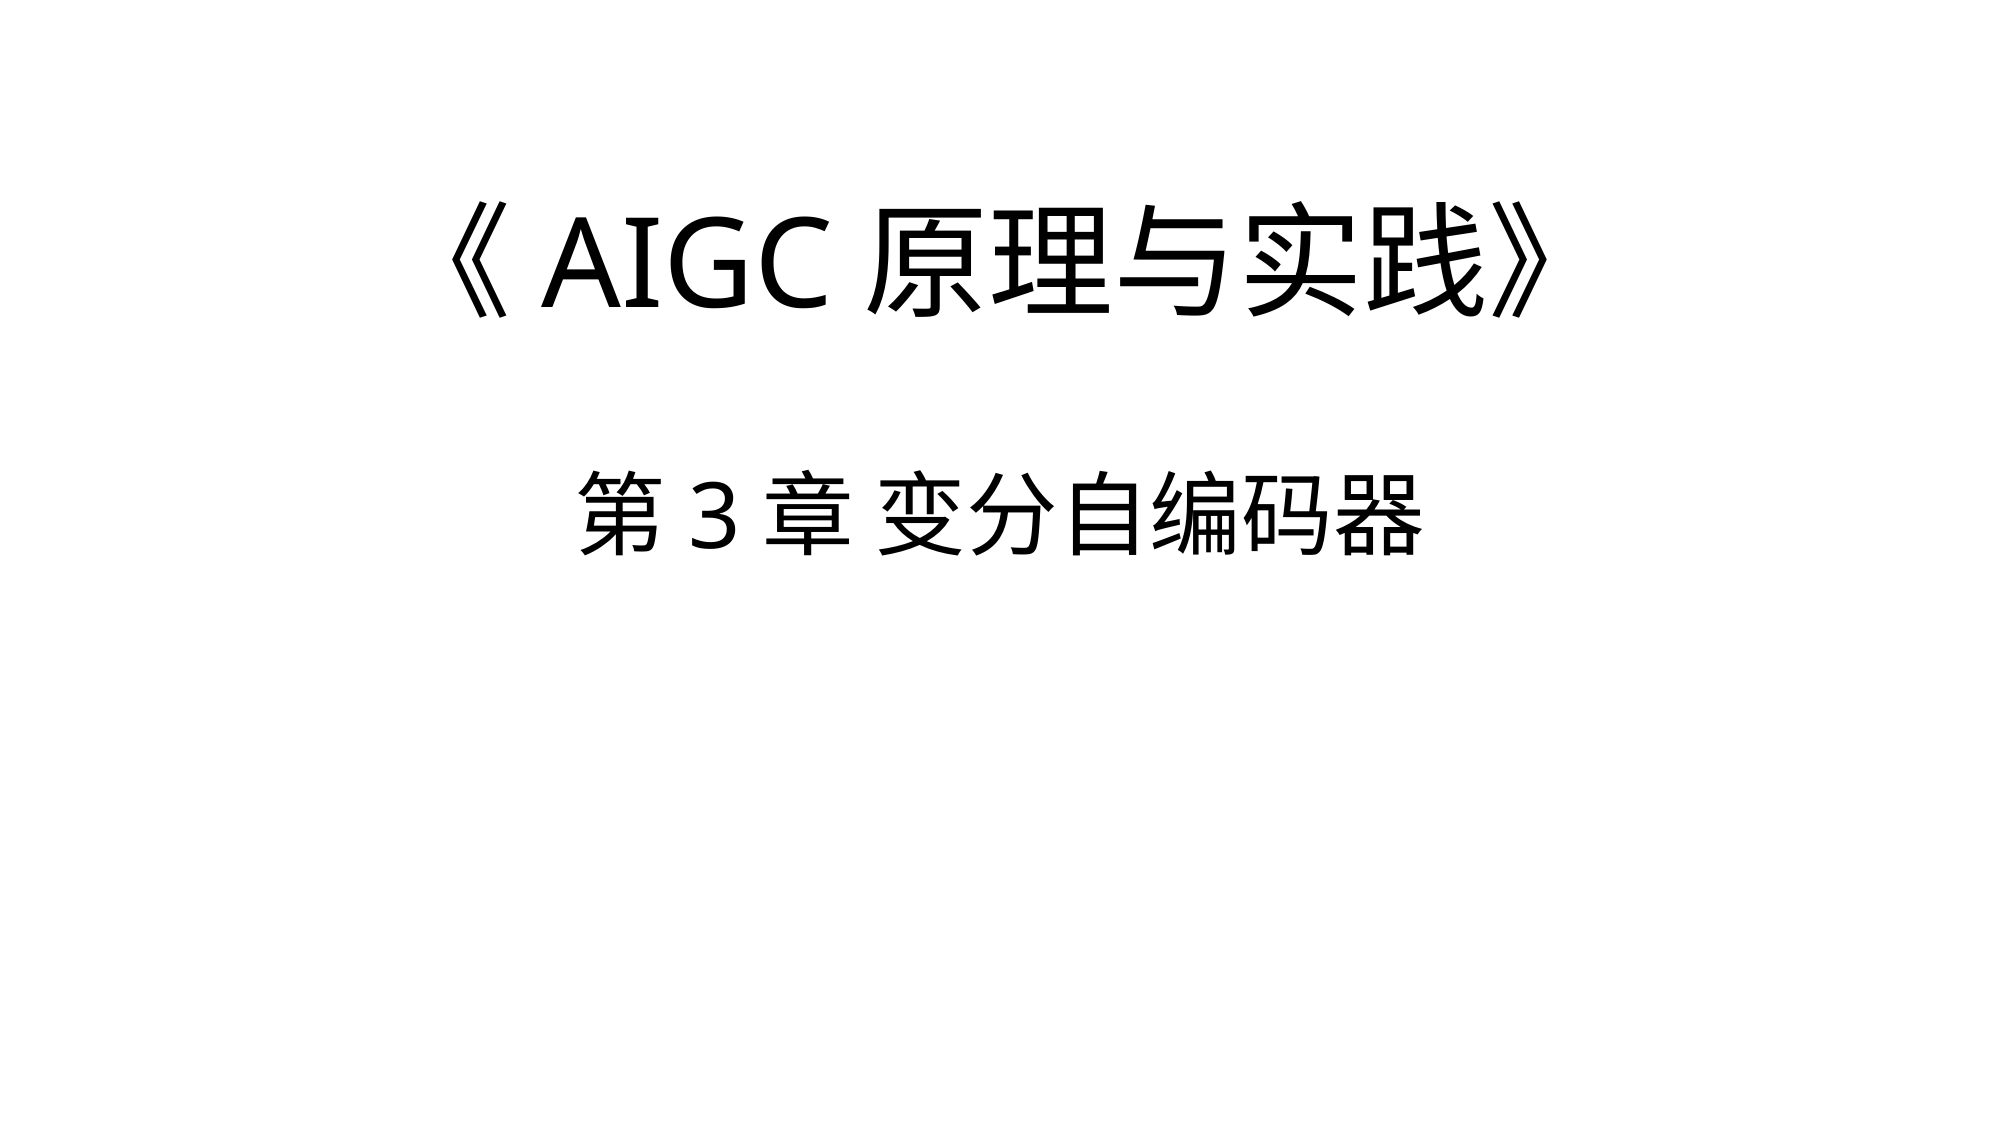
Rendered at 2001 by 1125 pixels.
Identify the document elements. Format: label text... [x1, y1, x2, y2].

title 《AIGC原理与实践》 第3章 变分自编码器 [249, 184, 1750, 576]
